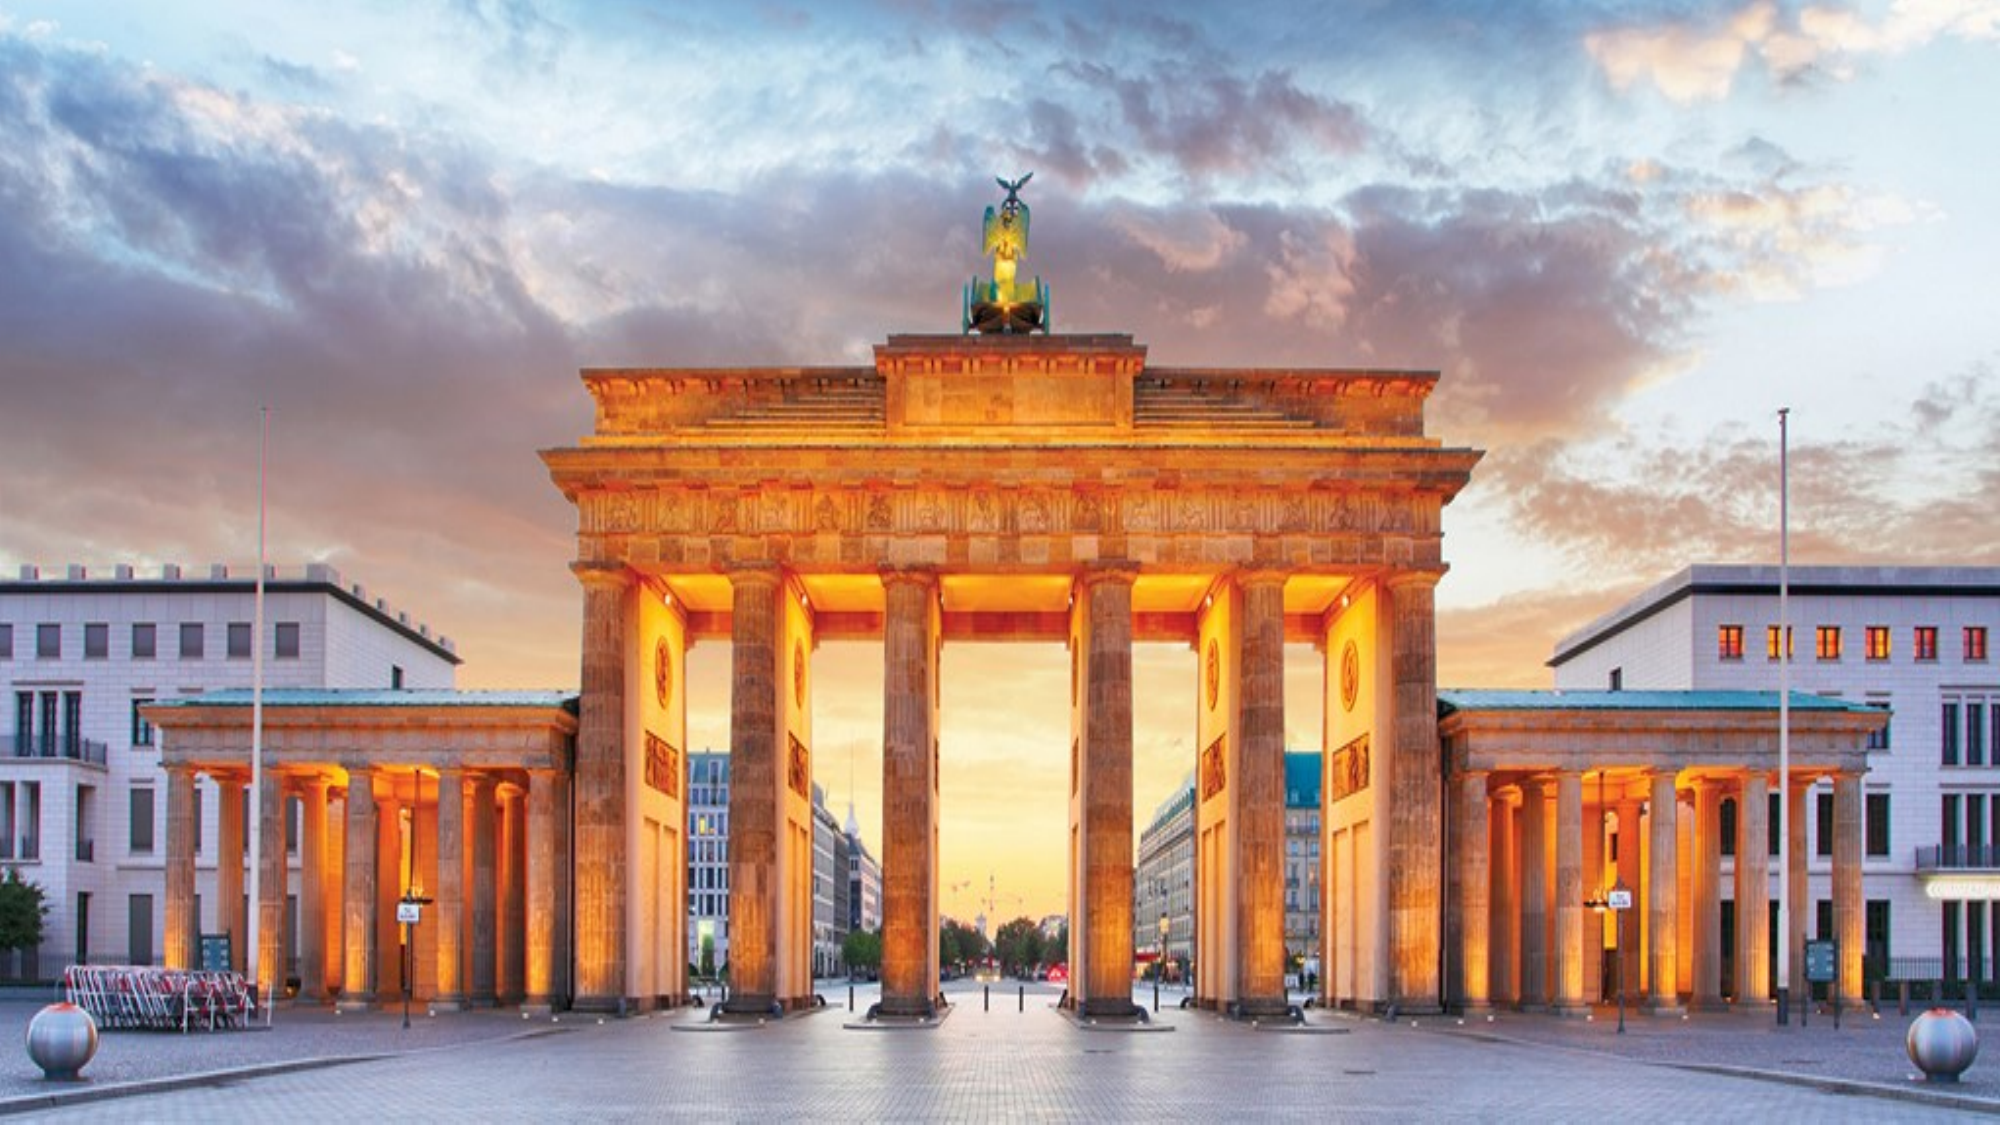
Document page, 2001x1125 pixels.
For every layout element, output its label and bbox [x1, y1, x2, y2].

list [3, 3, 1997, 1123]
